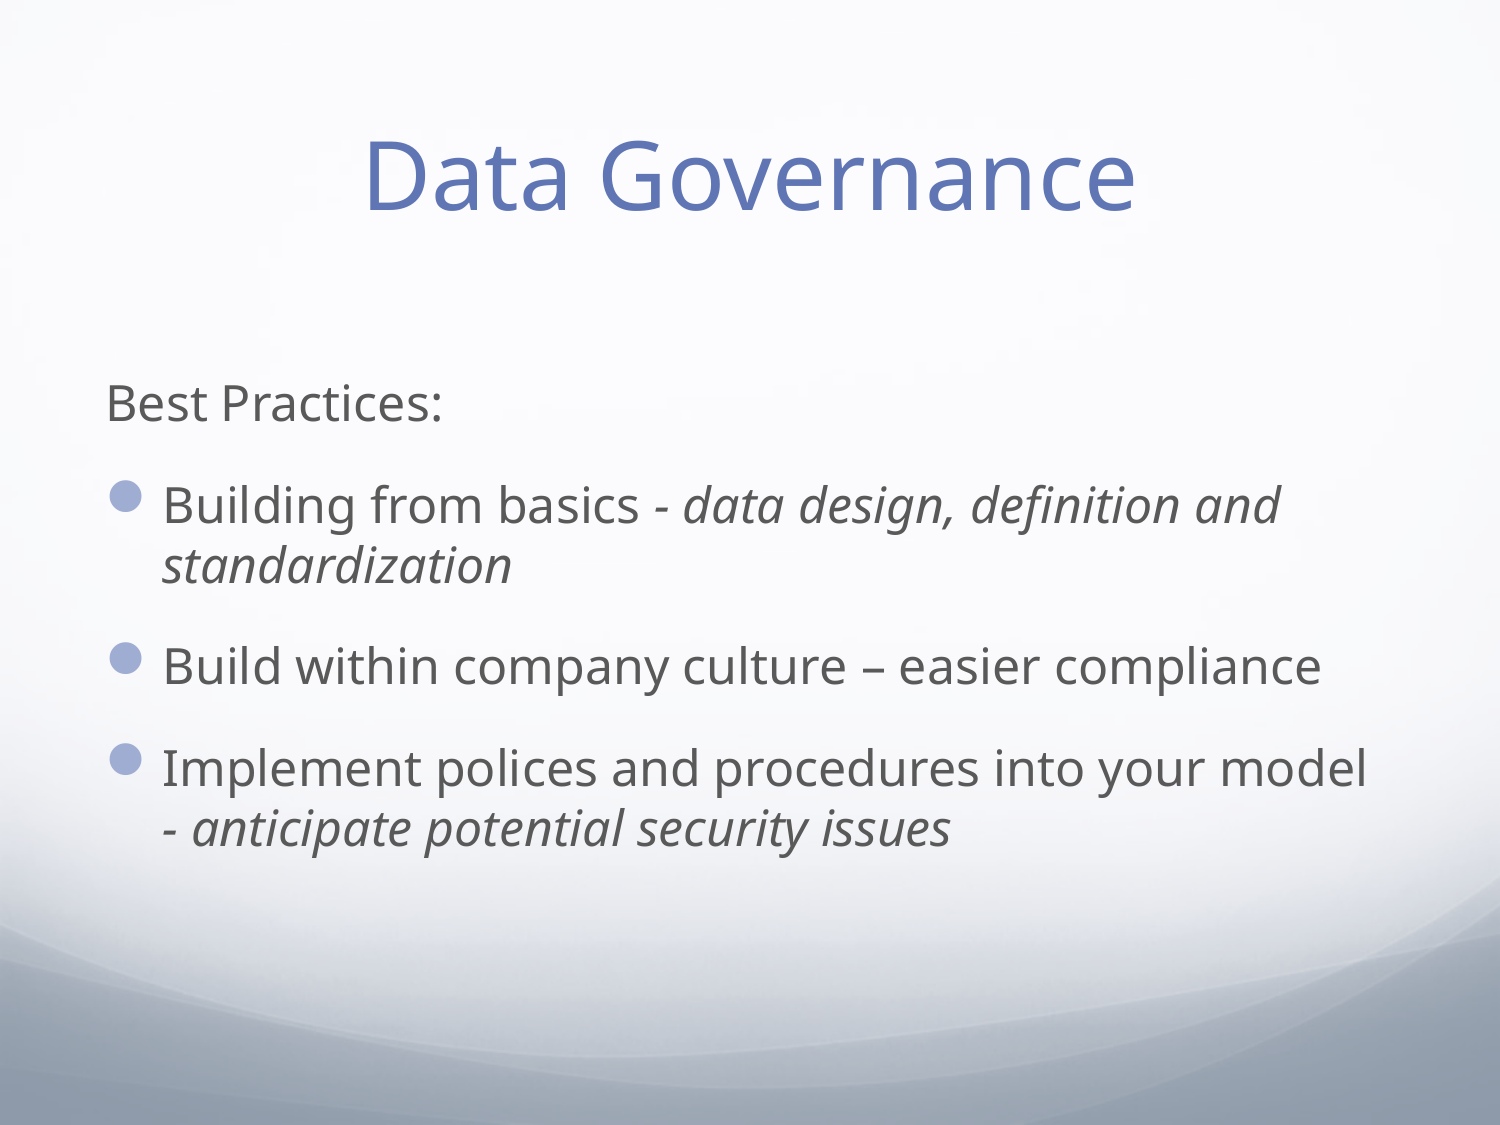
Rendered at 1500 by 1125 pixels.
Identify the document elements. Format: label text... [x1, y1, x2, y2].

list Best Practices: Building from basics - data design, definition and standardization Build within company culture – easier compliance Implement polices and procedures into your model - anticipate potential security issues [90, 262, 1410, 975]
title Data Governance [90, 17, 1410, 237]
